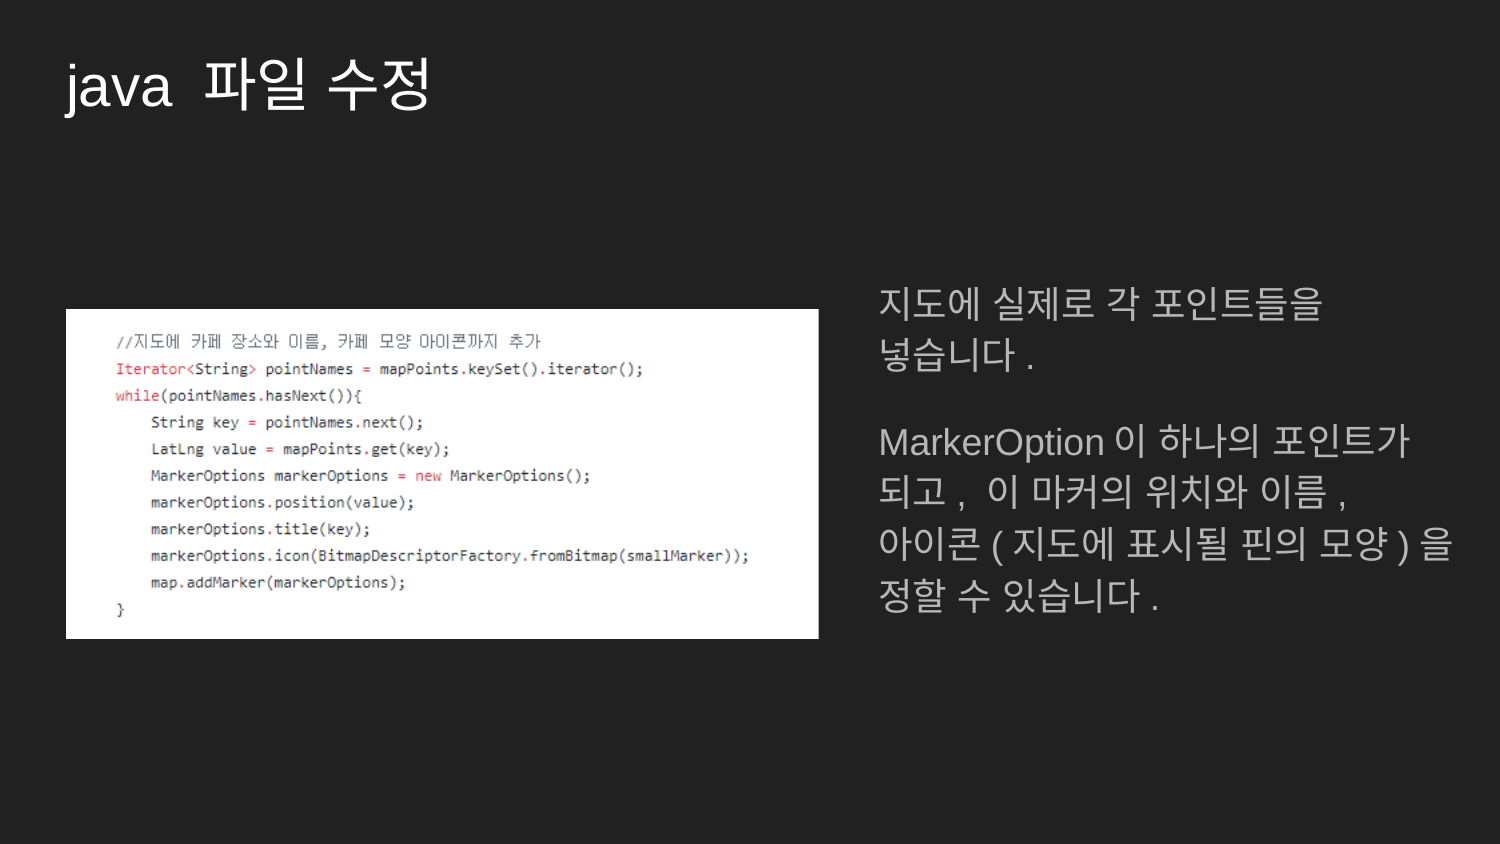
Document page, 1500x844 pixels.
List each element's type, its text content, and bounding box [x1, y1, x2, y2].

picture [65, 309, 819, 639]
title java 파일 수정 [51, 32, 1449, 127]
list 지도에 실제로 각 포인트들을 넣습니다. MarkerOption이 하나의 포인트가 되고, 이 마커의 위치와 이름, 아이콘(지도에 표시될 핀의 모양)을 정할 수 있습니다. [863, 258, 1475, 738]
